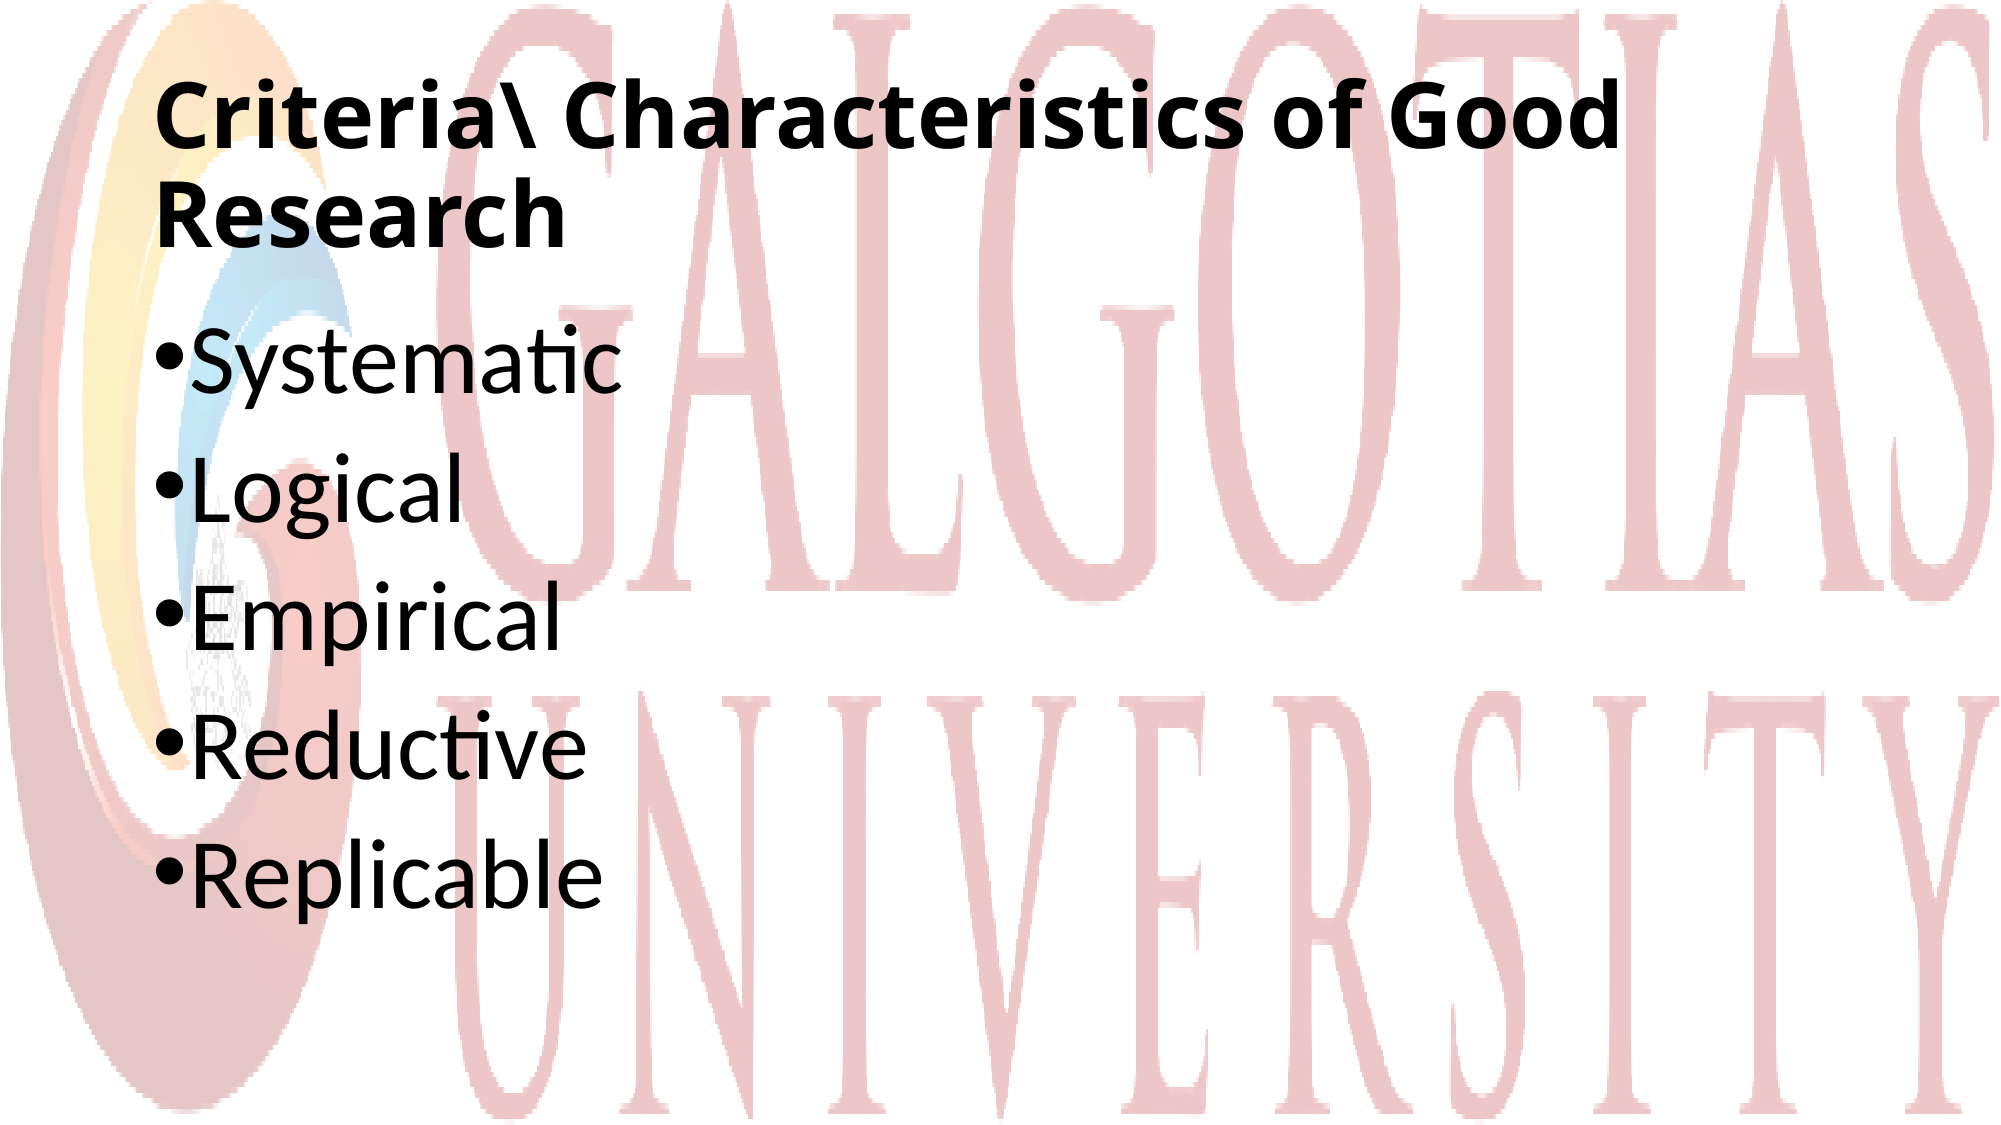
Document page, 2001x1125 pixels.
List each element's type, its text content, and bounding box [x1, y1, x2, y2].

title Criteria\ Characteristics of Good Research [137, 59, 1863, 278]
list Systematic Logical Empirical Reductive Replicable [137, 299, 1863, 1014]
